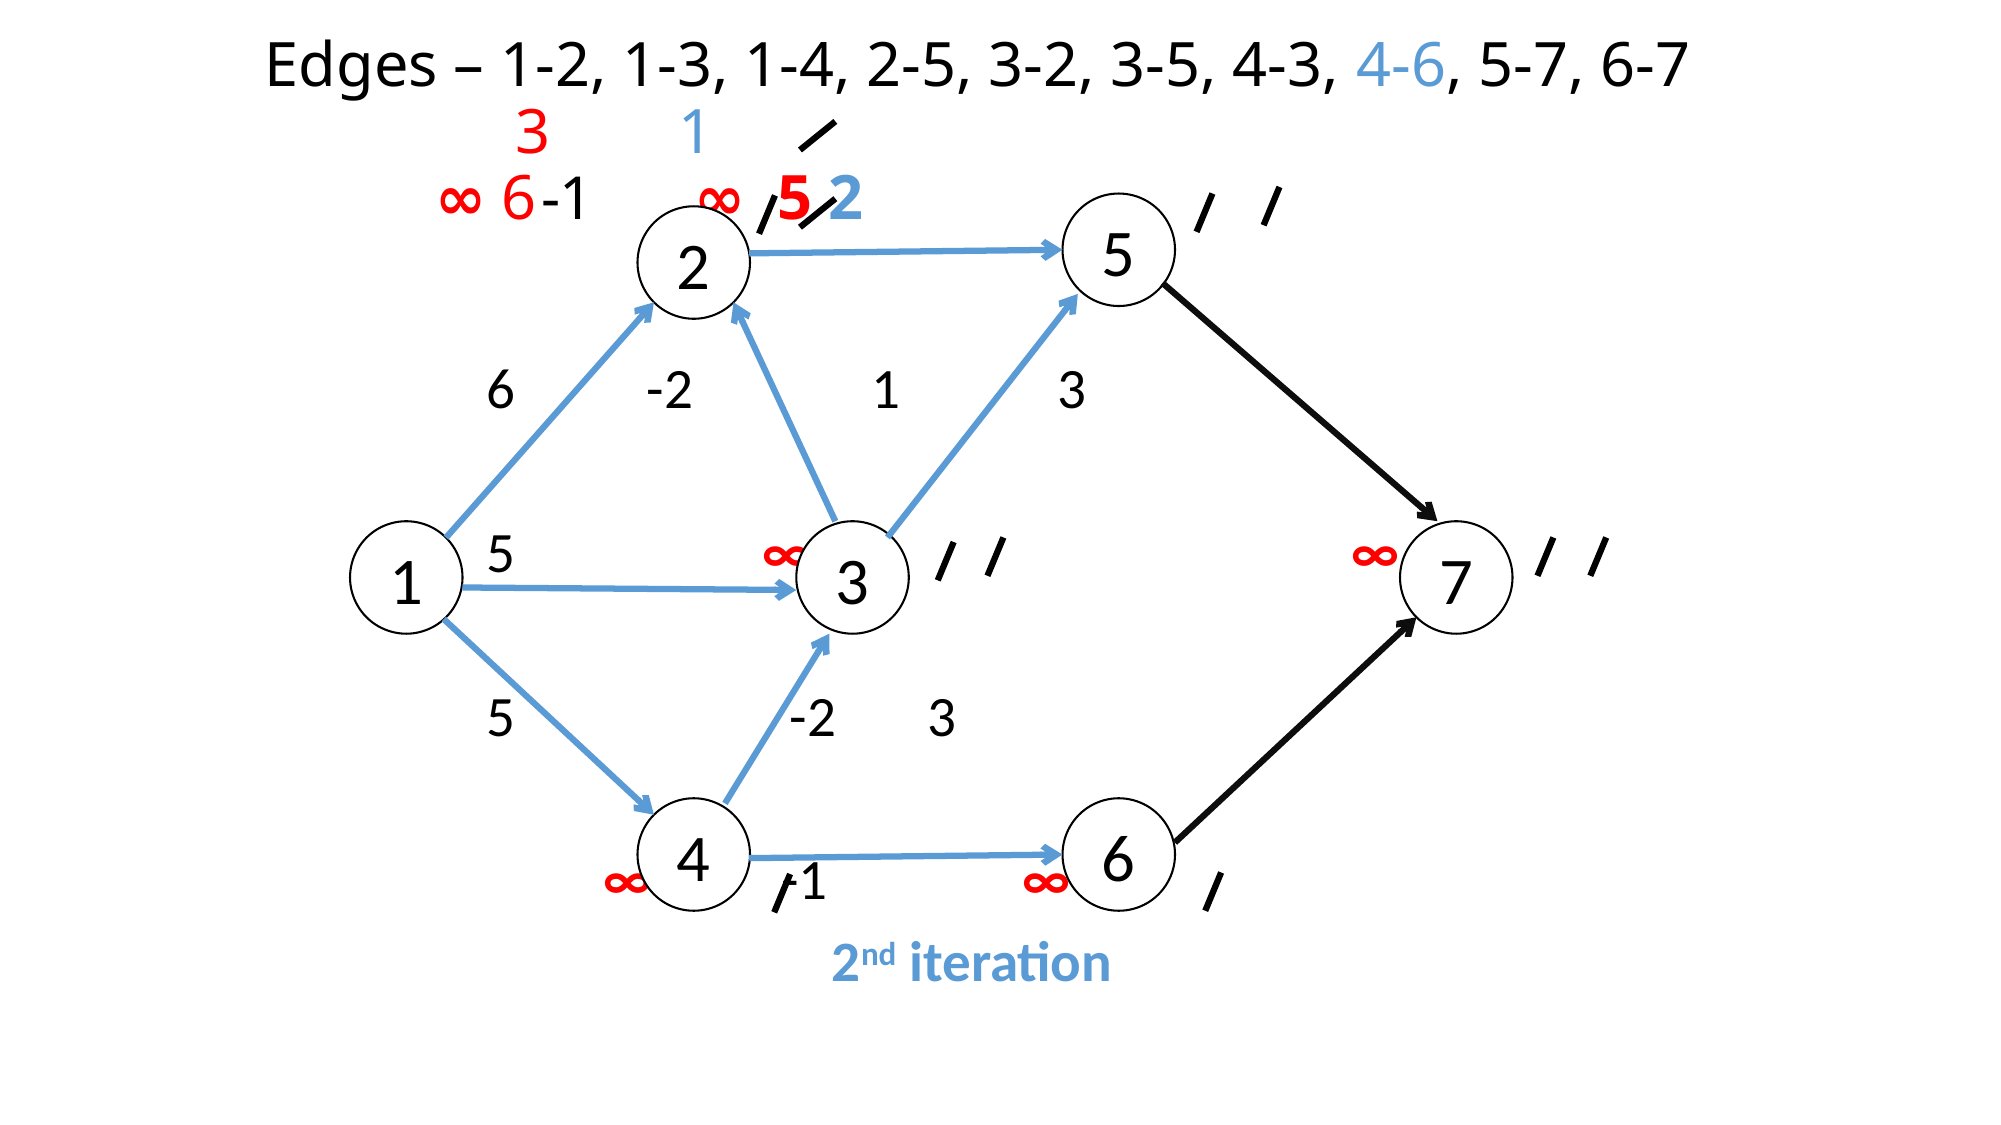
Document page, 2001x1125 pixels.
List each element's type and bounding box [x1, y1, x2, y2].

text_box [1537, 537, 1554, 576]
text_box [348, 192, 1514, 912]
text_box [1590, 537, 1607, 576]
text_box [759, 195, 775, 234]
list [324, 262, 1750, 1050]
text_box [774, 874, 791, 913]
text_box [1263, 186, 1280, 226]
text_box [799, 121, 836, 150]
text_box [1205, 872, 1222, 911]
title [249, 18, 1713, 249]
text_box [1196, 193, 1213, 232]
text_box [799, 198, 836, 228]
list [450, 305, 832, 587]
